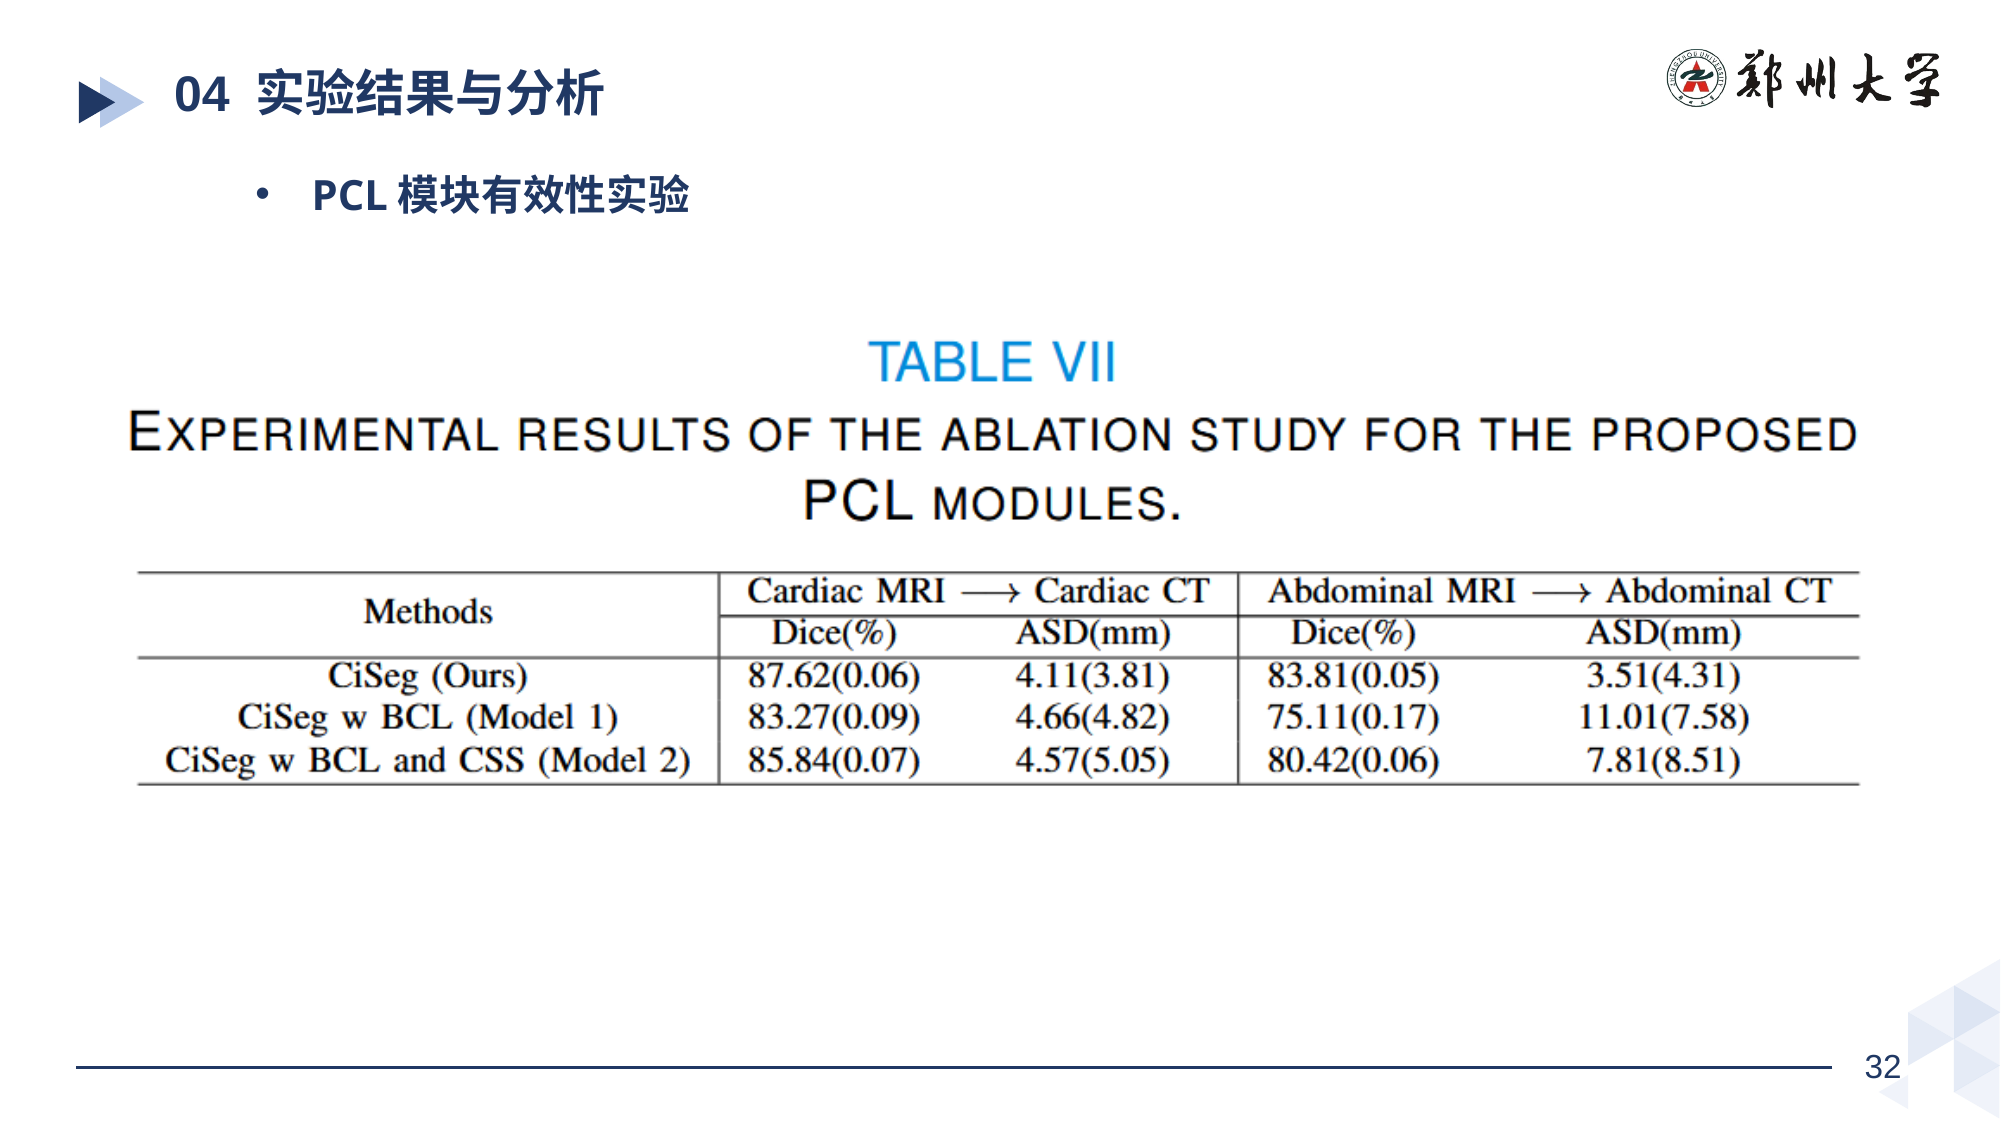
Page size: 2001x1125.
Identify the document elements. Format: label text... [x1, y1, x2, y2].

text_box PCL模块有效性实验 [240, 135, 1229, 227]
picture [1660, 31, 1948, 119]
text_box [78, 76, 145, 128]
picture [120, 297, 1880, 806]
text_box 04 实验结果与分析 [159, 54, 621, 130]
